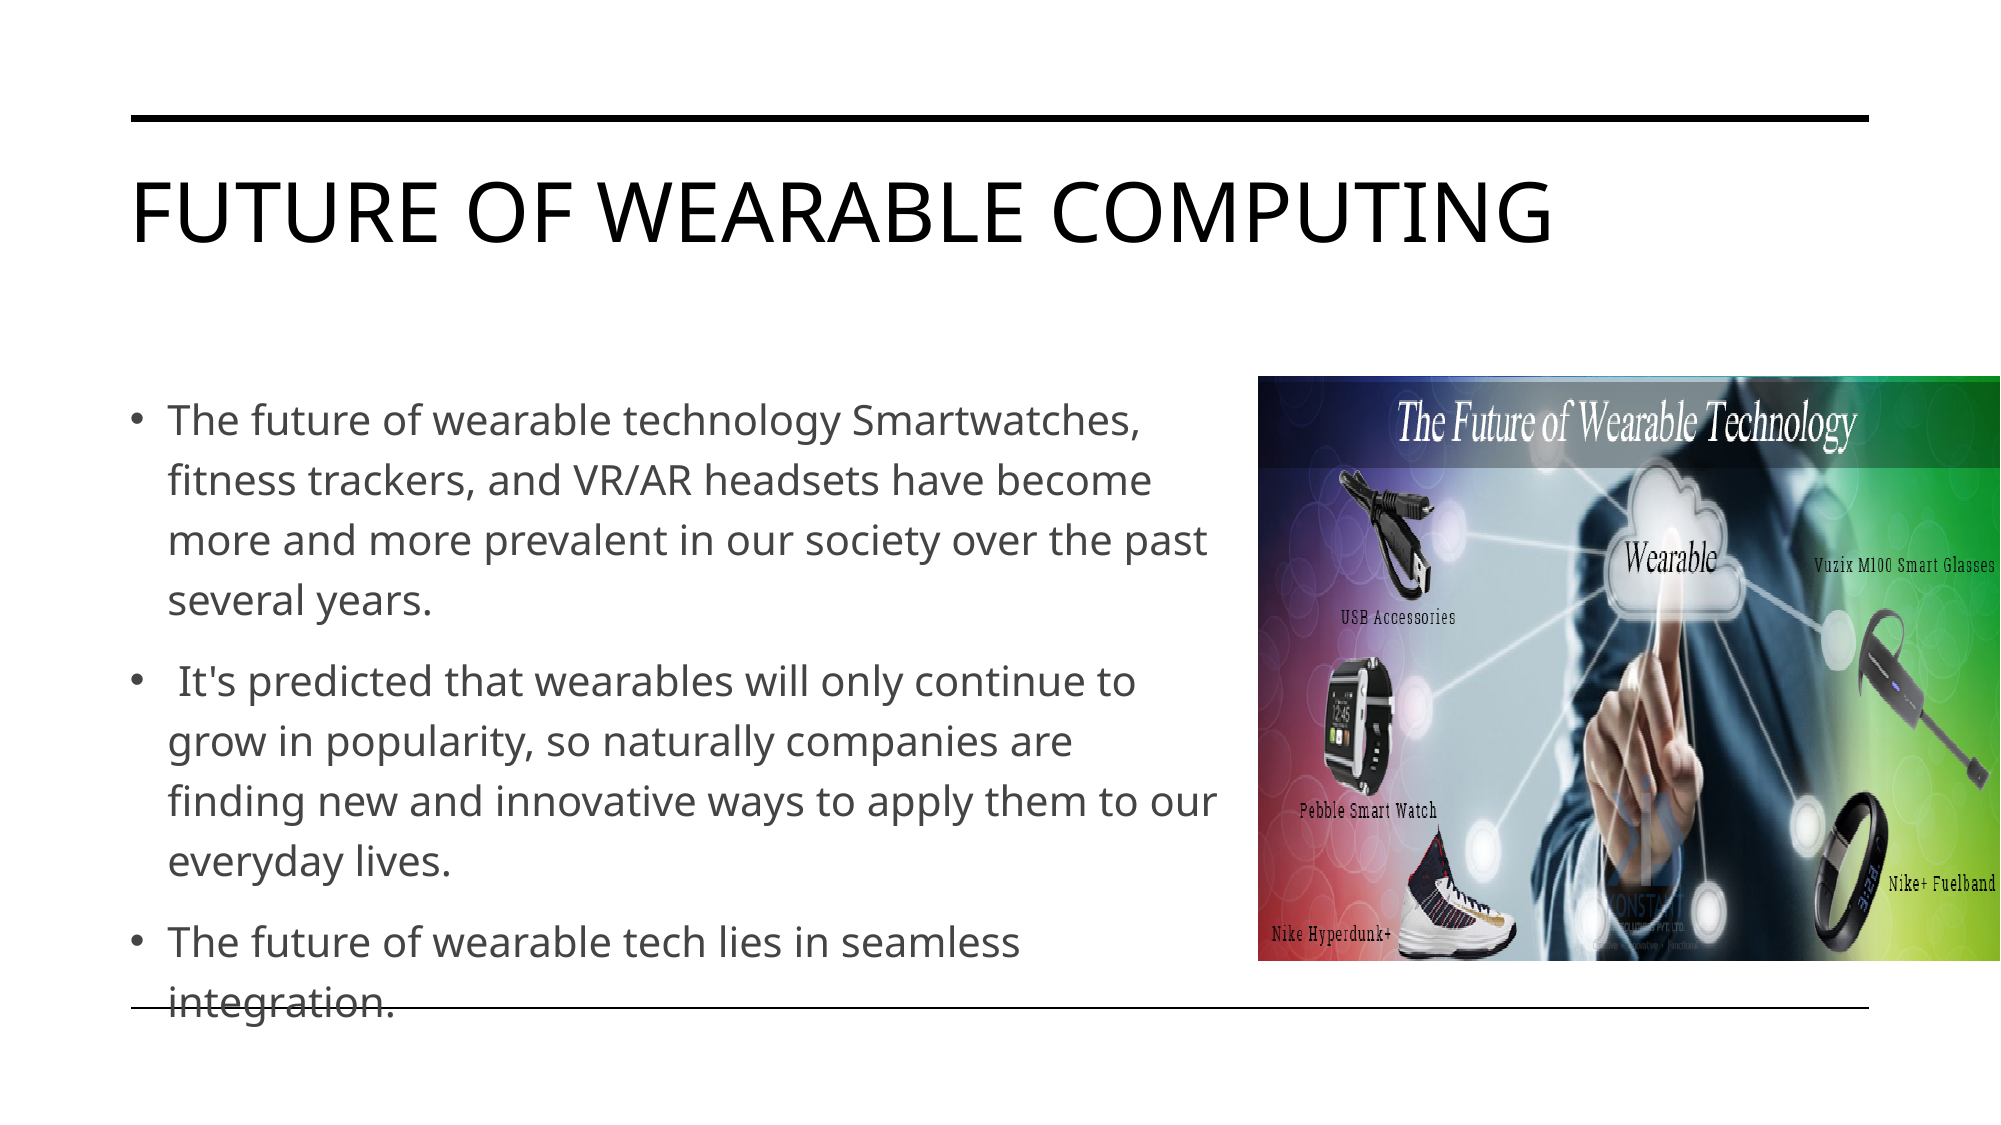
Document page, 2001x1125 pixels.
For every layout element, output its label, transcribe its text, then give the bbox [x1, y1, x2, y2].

title Future Of Wearable Computing [114, 151, 1869, 377]
picture [1258, 376, 2000, 961]
list The future of wearable technology Smartwatches, fitness trackers, and VR/AR headsets have become more and more prevalent in our society over the past several years. It's predicted that wearables will only continue to grow in popularity, so naturally companies are finding new and innovative ways to apply them to our everyday lives. The future of wearable tech lies in seamless integration. [114, 376, 1238, 973]
